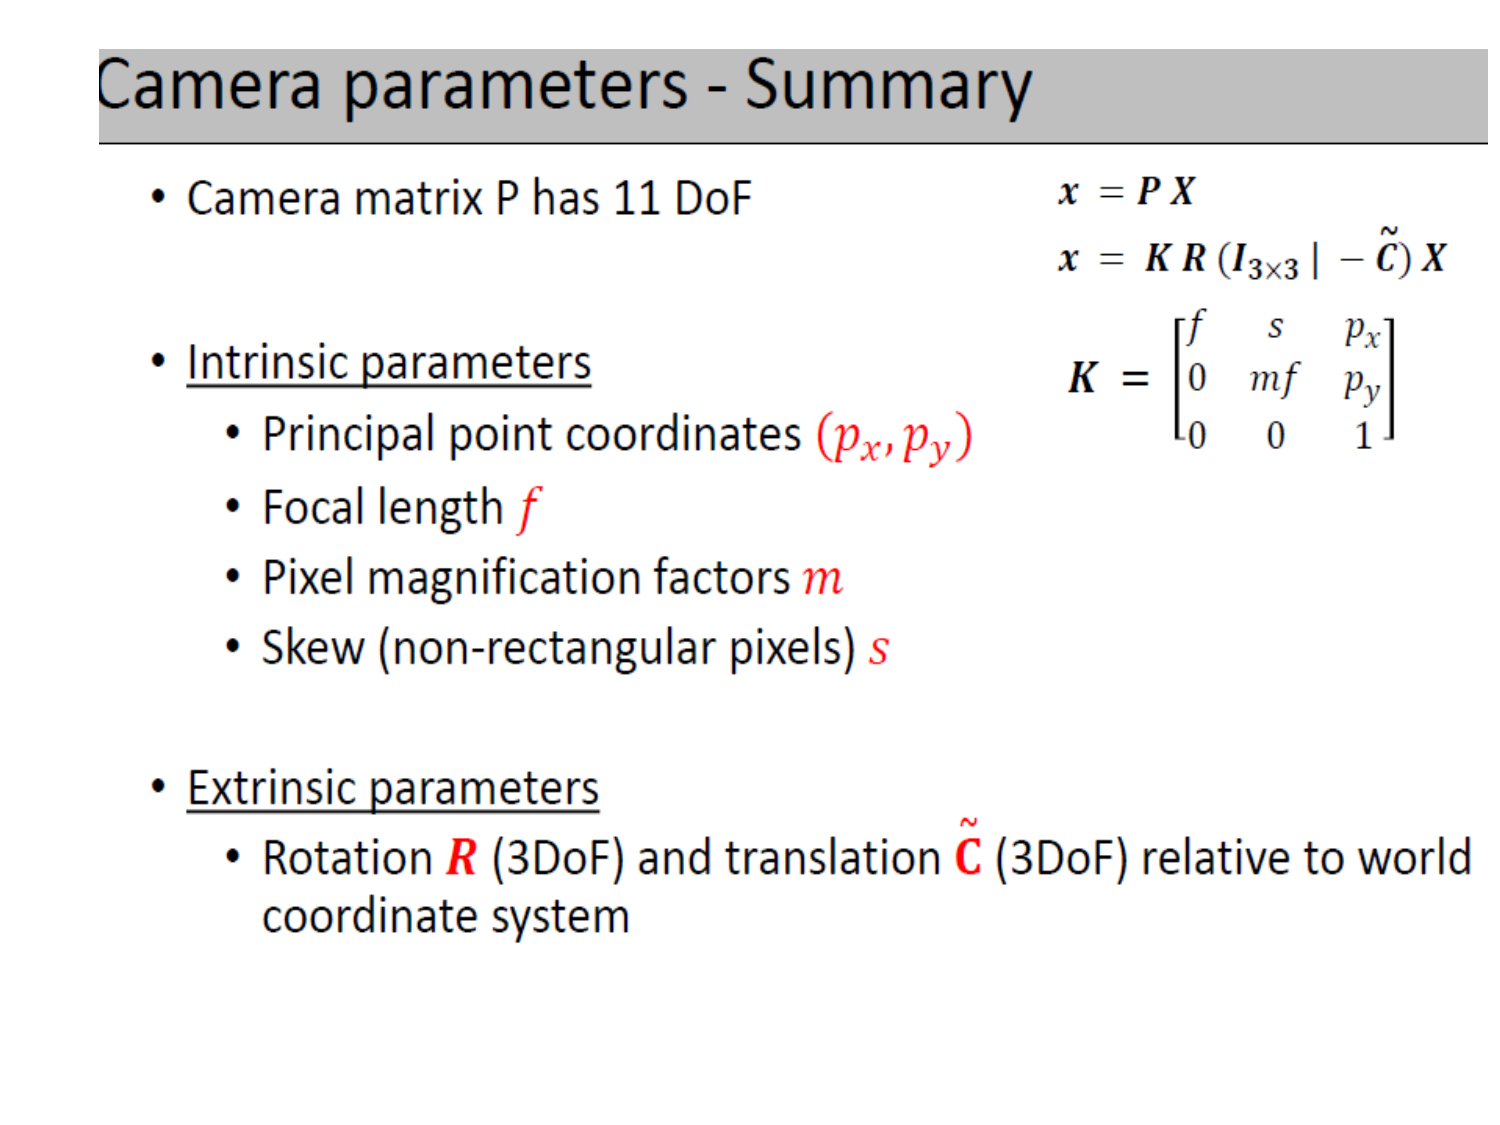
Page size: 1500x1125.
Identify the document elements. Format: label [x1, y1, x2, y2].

picture [99, 49, 1488, 972]
